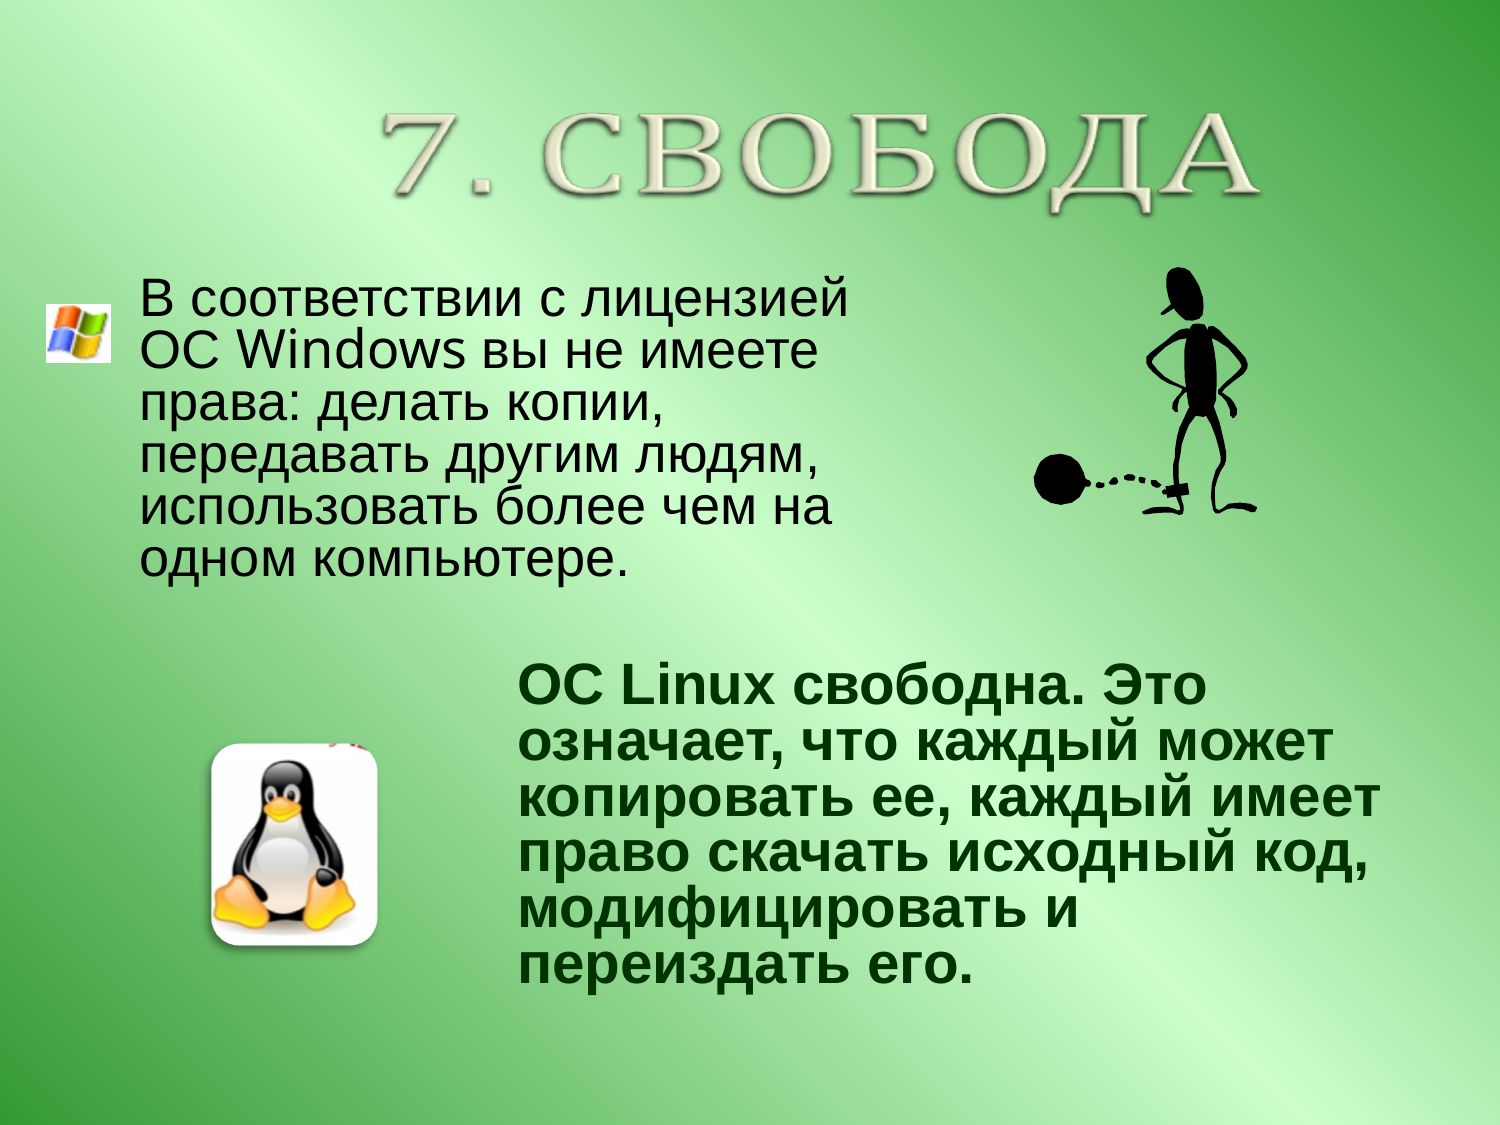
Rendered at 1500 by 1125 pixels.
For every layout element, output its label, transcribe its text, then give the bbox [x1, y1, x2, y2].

text_box В соответствии с лицензией ОС Windows вы не имеете права: делать копии, передавать другим людям, использовать более чем на одном компьютере. [76, 267, 918, 638]
text_box ОС Linux свободна. Это означает, что каждый может копировать ее, каждый имеет право скачать исходный код, модифицировать и переиздать его. [454, 652, 1413, 1047]
picture [193, 733, 389, 966]
picture [194, 0, 1377, 232]
picture [1033, 266, 1258, 516]
picture [46, 304, 111, 363]
